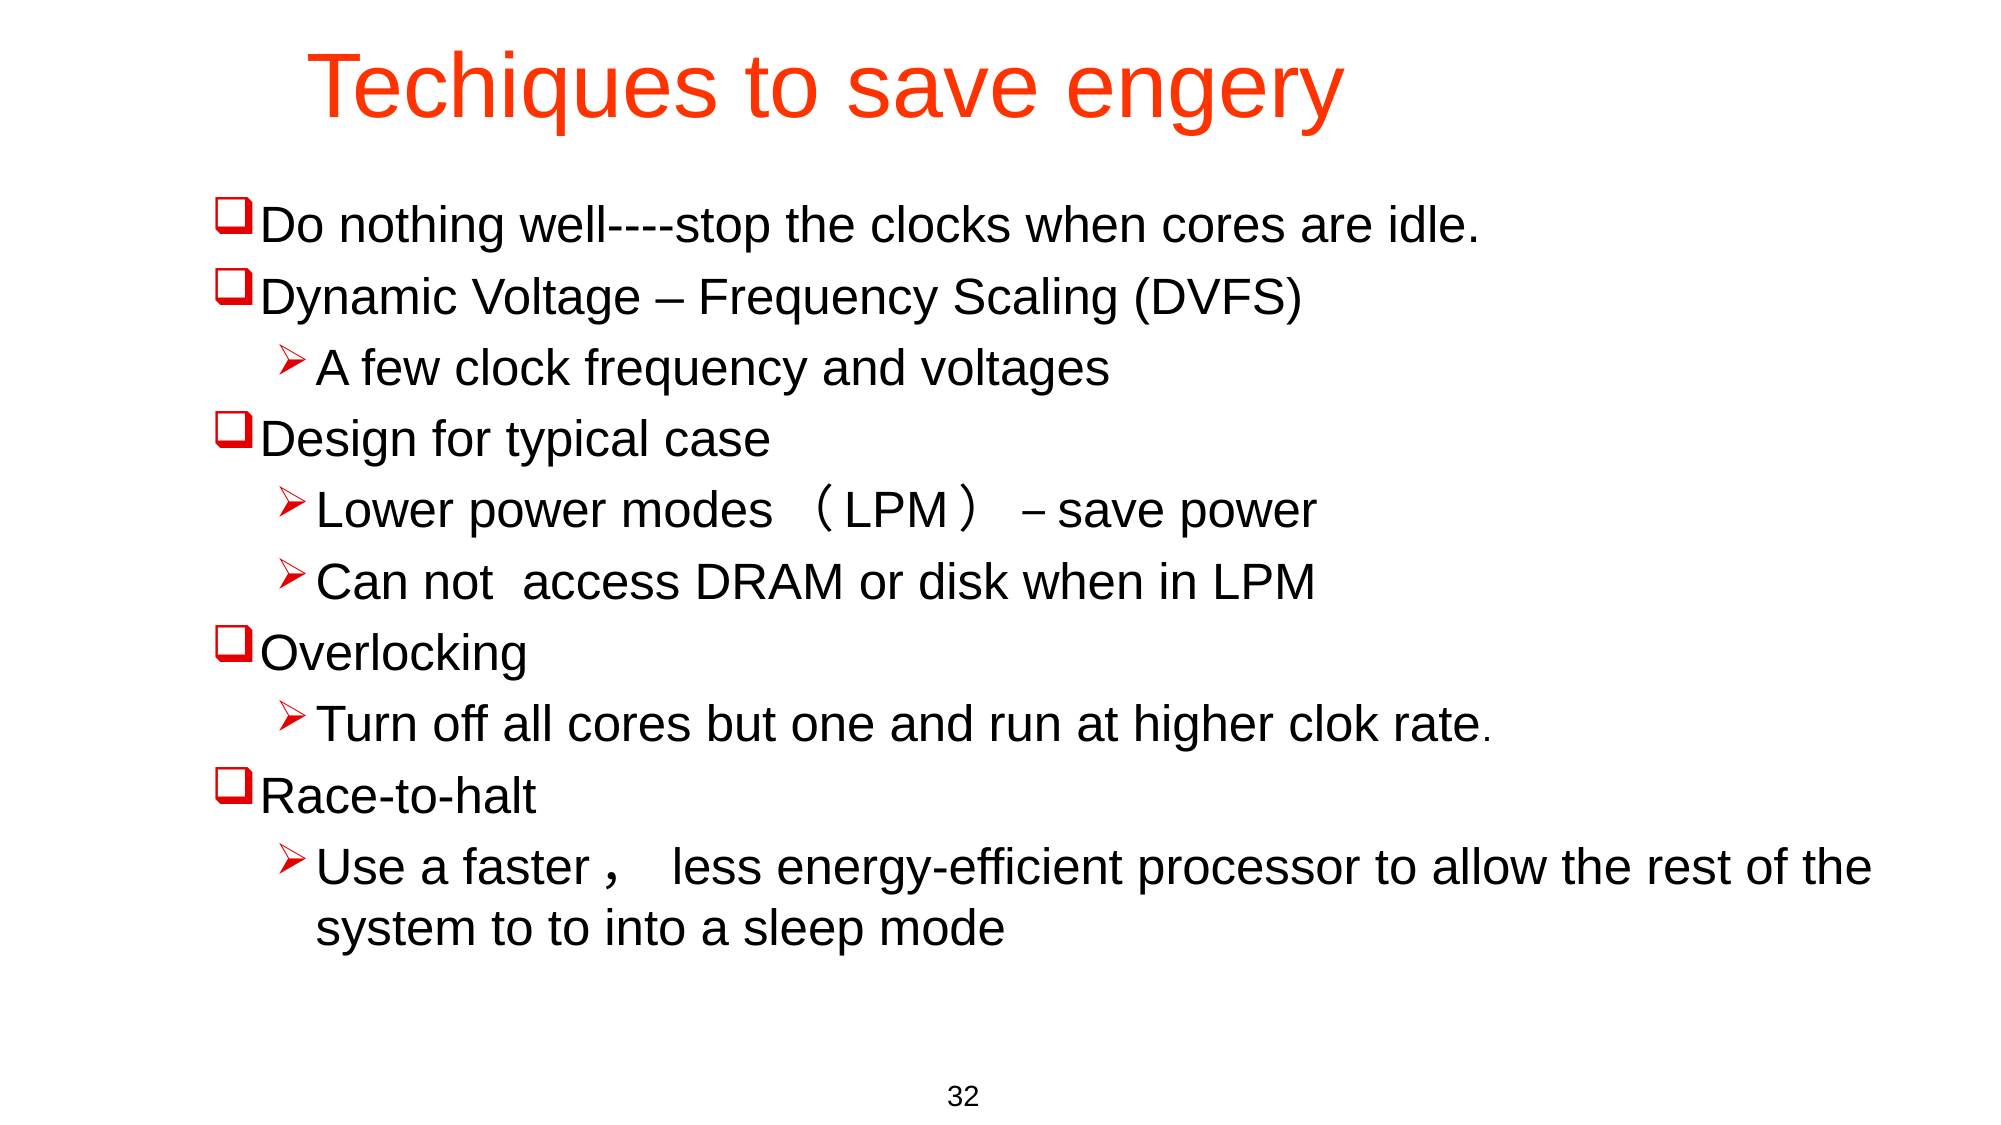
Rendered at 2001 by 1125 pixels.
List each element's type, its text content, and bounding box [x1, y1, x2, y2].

title Techiques to save engery [291, 0, 1946, 161]
list Do nothing well----stop the clocks when cores are idle. Dynamic Voltage – Frequency Scaling (DVFS) A few clock frequency and voltages Design for typical case Lower power modes（LPM） –save power Can not access DRAM or disk when in LPM Overlocking Turn off all cores but one and run at higher clok rate. Race-to-halt Use a faster， less energy-efficient processor to allow the rest of the system to to into a sleep mode [196, 184, 1946, 972]
